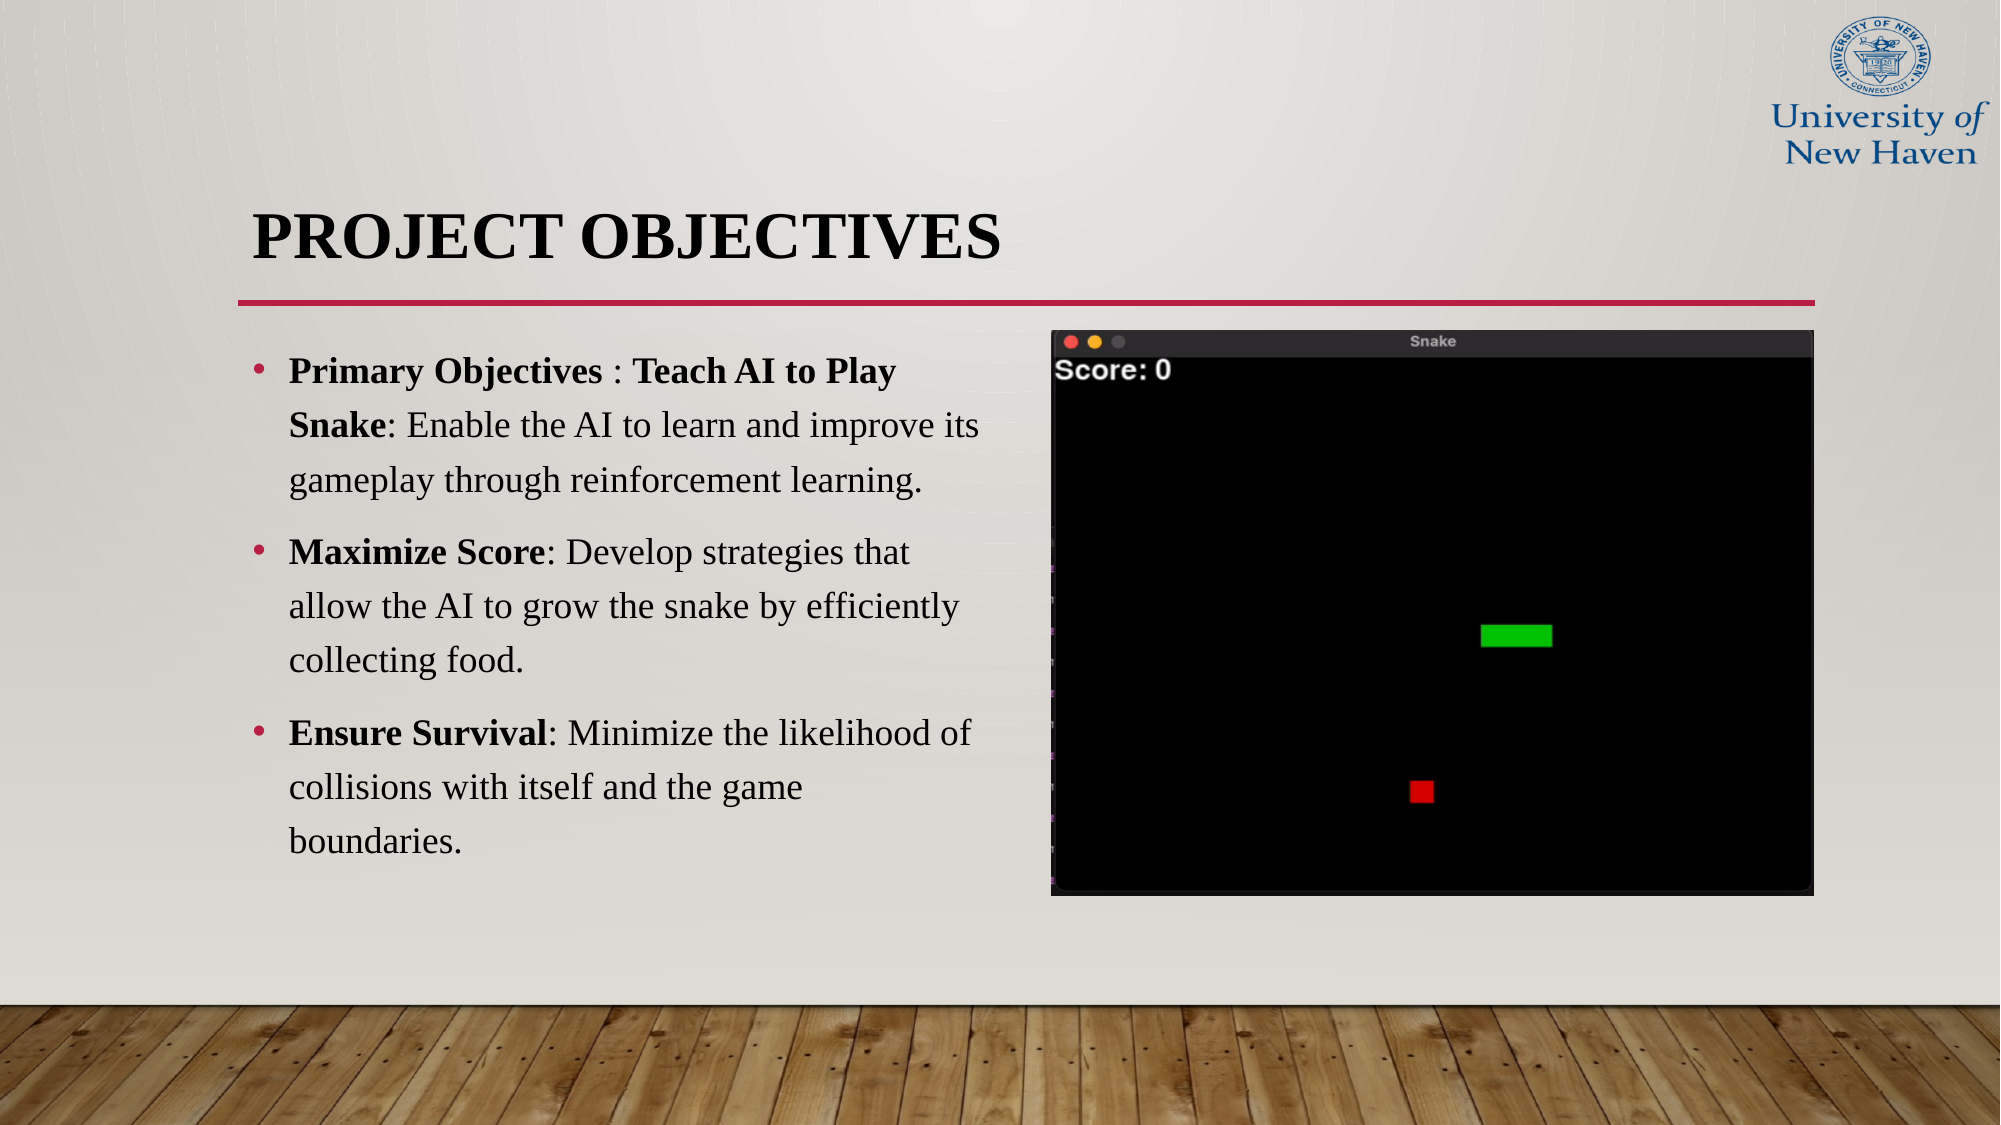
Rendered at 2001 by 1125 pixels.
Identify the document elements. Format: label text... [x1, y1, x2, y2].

picture [1759, 8, 2000, 172]
picture [1051, 330, 1814, 896]
list Primary Objectives : Teach AI to Play Snake: Enable the AI to learn and improve its gameplay through reinforcement learning. Maximize Score: Develop strategies that allow the AI to grow the snake by efficiently collecting food. Ensure Survival: Minimize the likelihood of collisions with itself and the game boundaries. [237, 329, 1000, 896]
title Project Objectives [237, 193, 1814, 368]
picture [0, 1005, 2000, 1125]
